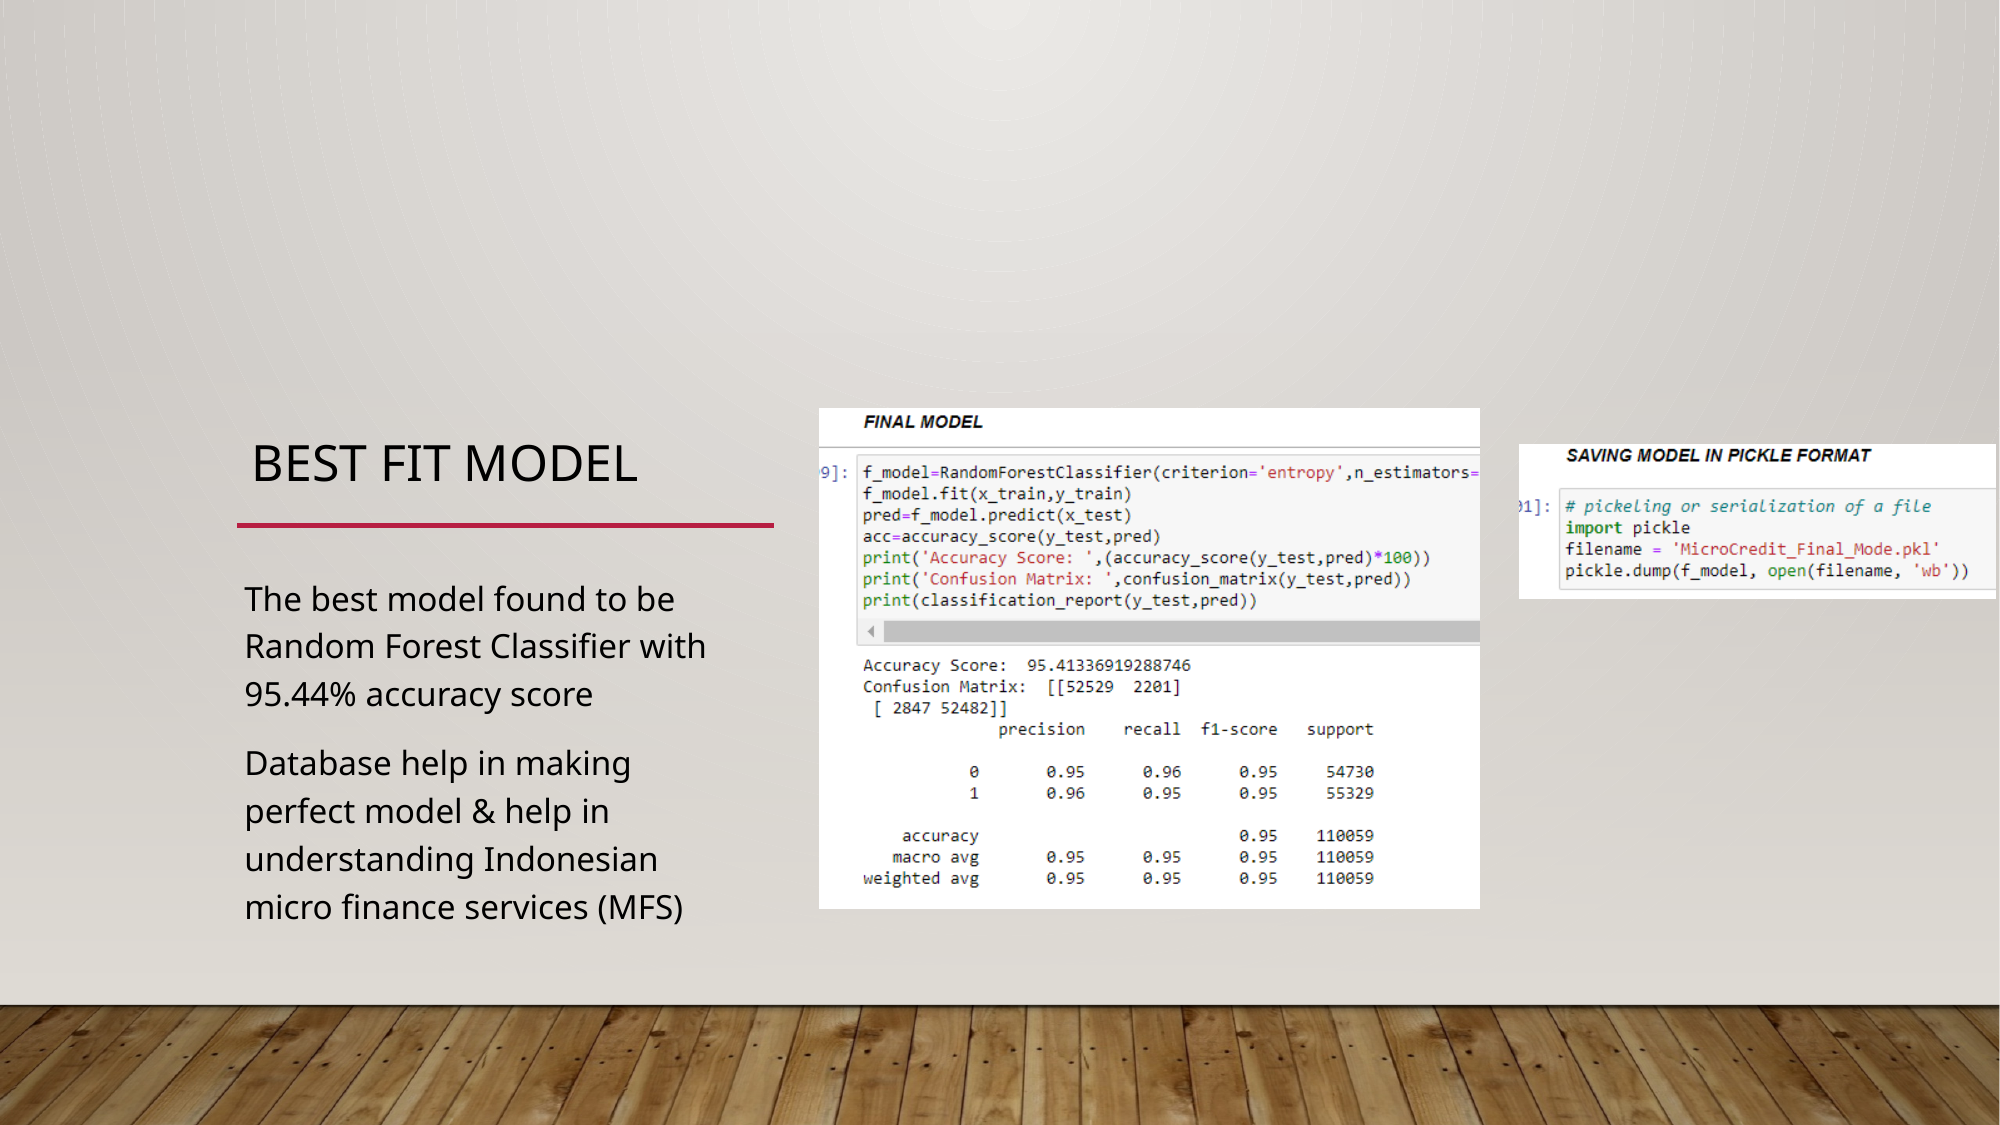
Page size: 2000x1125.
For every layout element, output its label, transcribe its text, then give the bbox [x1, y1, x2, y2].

picture [819, 408, 1480, 910]
picture [0, 1005, 2000, 1125]
list The best model found to be Random Forest Classifier with 95.44% accuracy score Database help in making perfect model & help in understanding Indonesian micro finance services (MFS) [229, 562, 732, 1012]
title Best Fit Model [236, 131, 774, 500]
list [1519, 444, 1997, 599]
